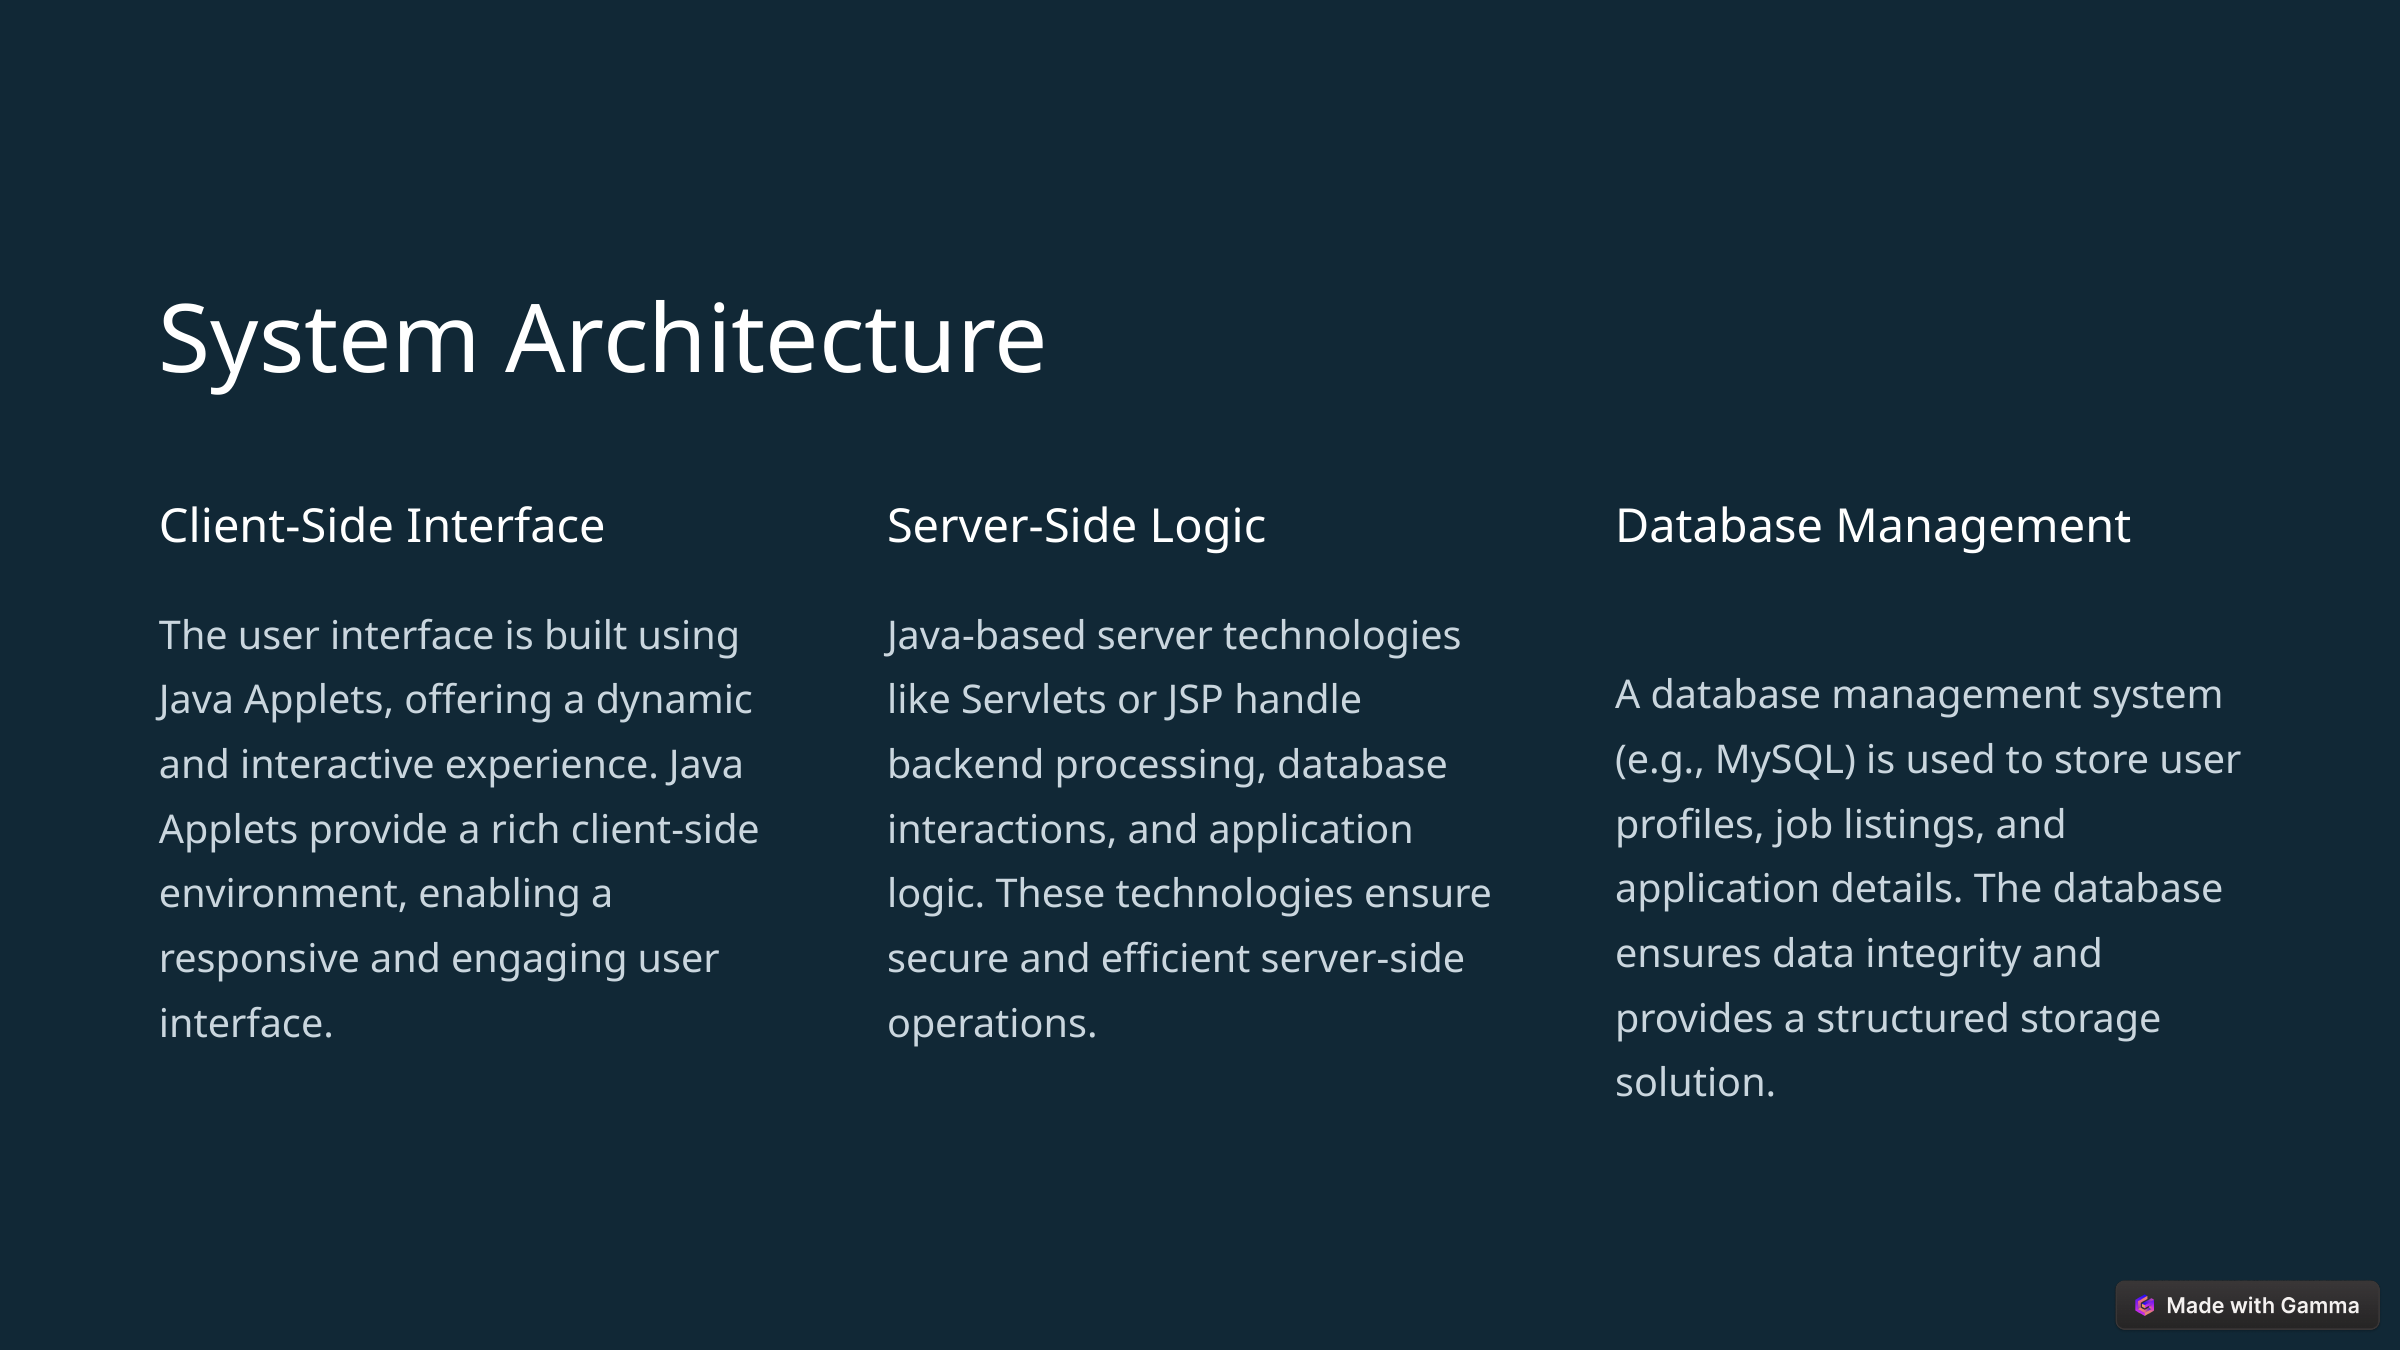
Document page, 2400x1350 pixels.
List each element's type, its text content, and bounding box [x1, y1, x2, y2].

text_box Database Management [1615, 492, 2244, 612]
text_box A database management system (e.g., MySQL) is used to store user profiles, job listings, and application details. The database ensures data integrity and provides a structured storage solution. [1615, 652, 2244, 1042]
picture [2106, 1271, 2389, 1339]
text_box Server-Side Logic [887, 492, 1378, 553]
text_box Client-Side Interface [158, 492, 737, 553]
text_box System Architecture [158, 272, 1335, 392]
text_box The user interface is built using Java Applets, offering a dynamic and interactive experience. Java Applets provide a rich client-side environment, enabling a responsive and engaging user interface. [158, 592, 787, 982]
text_box Java-based server technologies like Servlets or JSP handle backend processing, database interactions, and application logic. These technologies ensure secure and efficient server-side operations. [887, 592, 1516, 982]
